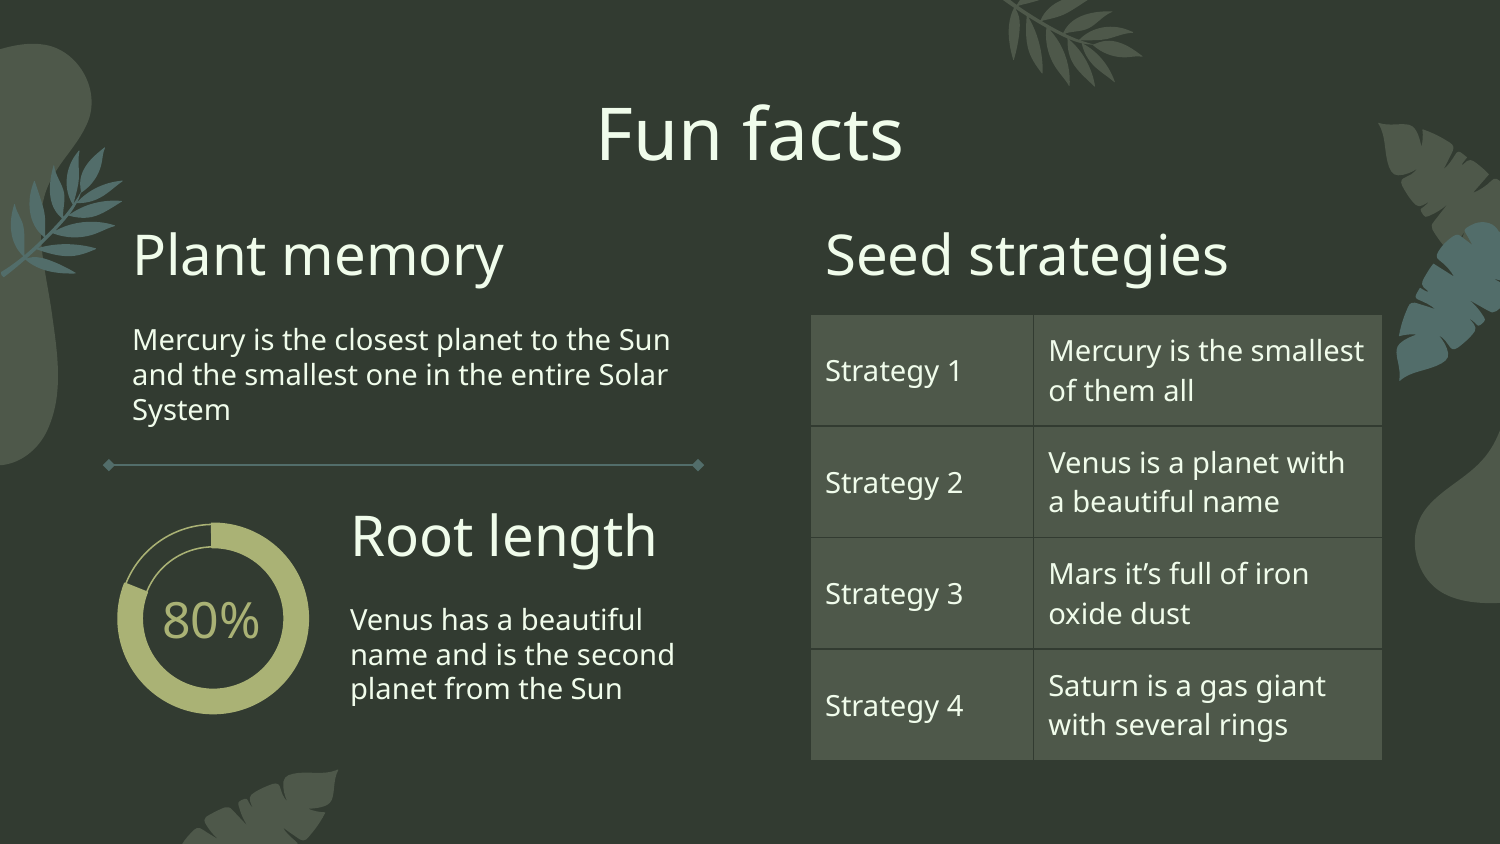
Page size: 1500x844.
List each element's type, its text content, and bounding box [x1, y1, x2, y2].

table_header Strategy 1 [811, 315, 1033, 425]
subtitle Mercury is the closest planet to the Sun and the smallest one in the entire Solar System [116, 306, 690, 432]
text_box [117, 523, 309, 714]
subtitle Plant memory [116, 229, 690, 302]
table_cell Saturn is a gas giant with several rings [1034, 650, 1382, 760]
table_cell Strategy 4 [811, 650, 1033, 760]
subtitle Root length [335, 510, 721, 583]
table_cell Strategy 3 [811, 538, 1033, 648]
table_header Mercury is the smallest of them all [1034, 315, 1382, 425]
table_cell Venus is a planet with a beautiful name [1034, 427, 1382, 537]
title Fun facts [118, 72, 1382, 167]
subtitle Venus has a beautiful name and is the second planet from the Sun [335, 585, 721, 711]
table_cell Mars it’s full of iron oxide dust [1034, 538, 1382, 648]
table_cell Strategy 2 [811, 427, 1033, 537]
subtitle Seed strategies [810, 229, 1383, 302]
